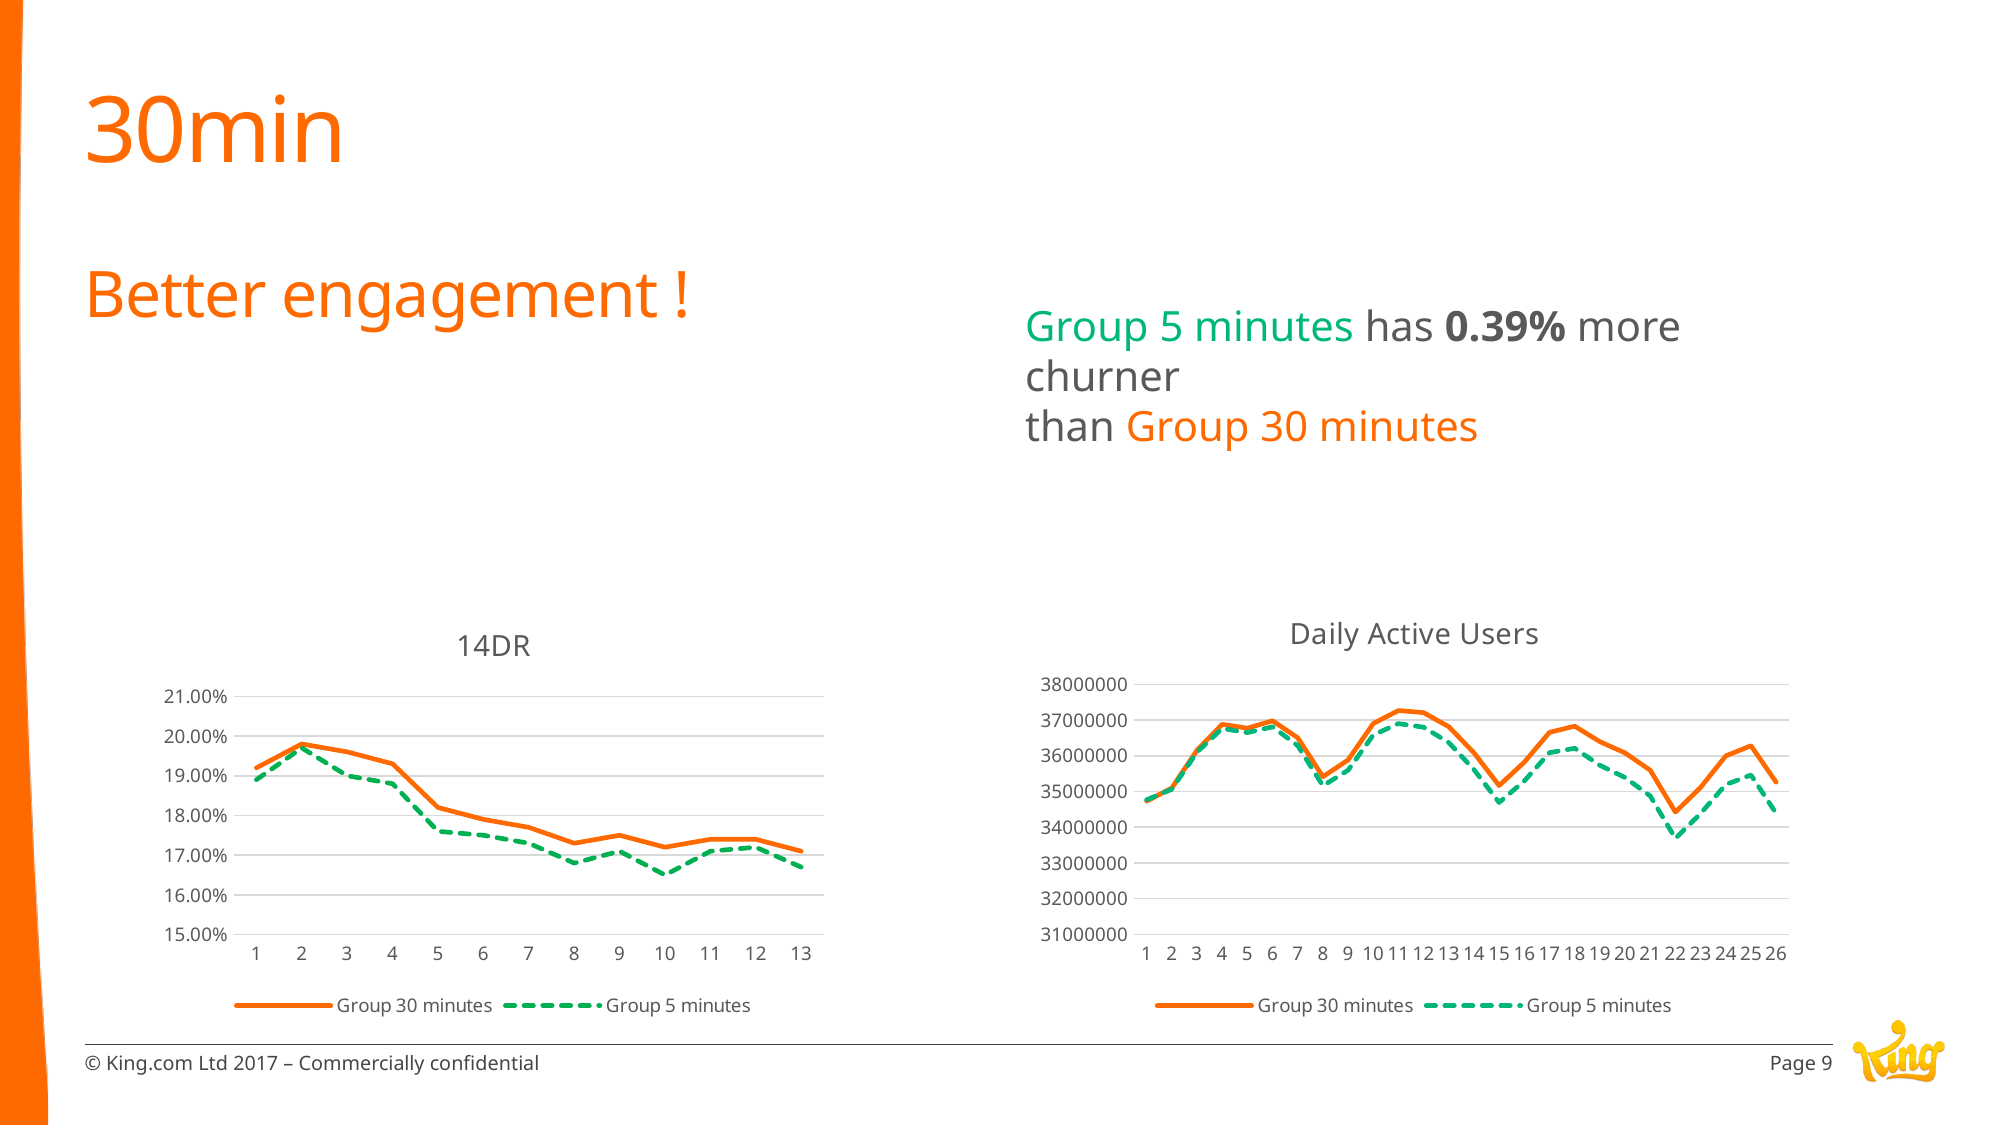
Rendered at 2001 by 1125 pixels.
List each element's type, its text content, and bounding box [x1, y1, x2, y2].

text_box Group 5 minutes has 0.39% more churner than Group 30 minutes [1025, 299, 1808, 451]
picture [1852, 1020, 1945, 1083]
title 30min [84, 30, 1933, 238]
chart [1024, 587, 1805, 1026]
chart [149, 599, 838, 1026]
slide_number Page 9 [1714, 1050, 1833, 1071]
list Better engagement ! [84, 262, 838, 372]
